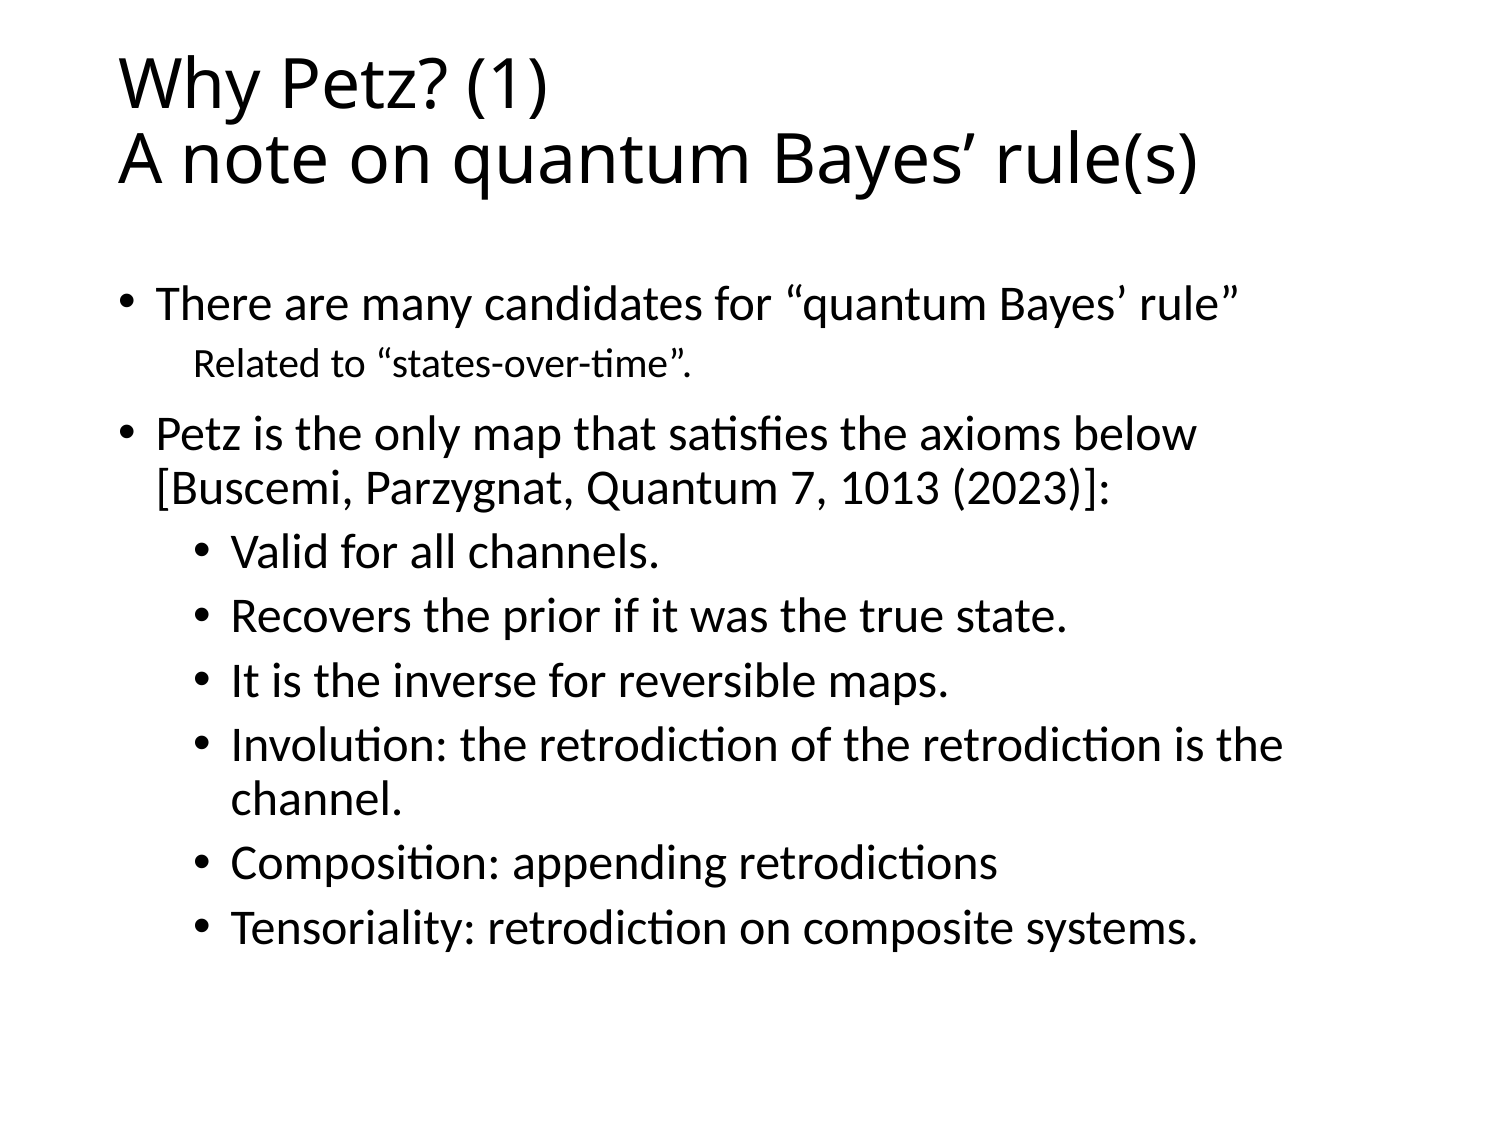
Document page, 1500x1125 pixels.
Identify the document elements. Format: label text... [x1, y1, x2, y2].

title Why Petz? (1) A note on quantum Bayes’ rule(s) [103, 38, 1397, 208]
list There are many candidates for “quantum Bayes’ rule” Related to “states-over-time”. Petz is the only map that satisfies the axioms below [Buscemi, Parzygnat, Quantum 7, 1013 (2023)]: Valid for all channels. Recovers the prior if it was the true state. It is the inverse for reversible maps. Involution: the retrodiction of the retrodiction is the channel. Composition: appending retrodictions Tensoriality: retrodiction on composite systems. [103, 269, 1397, 1036]
